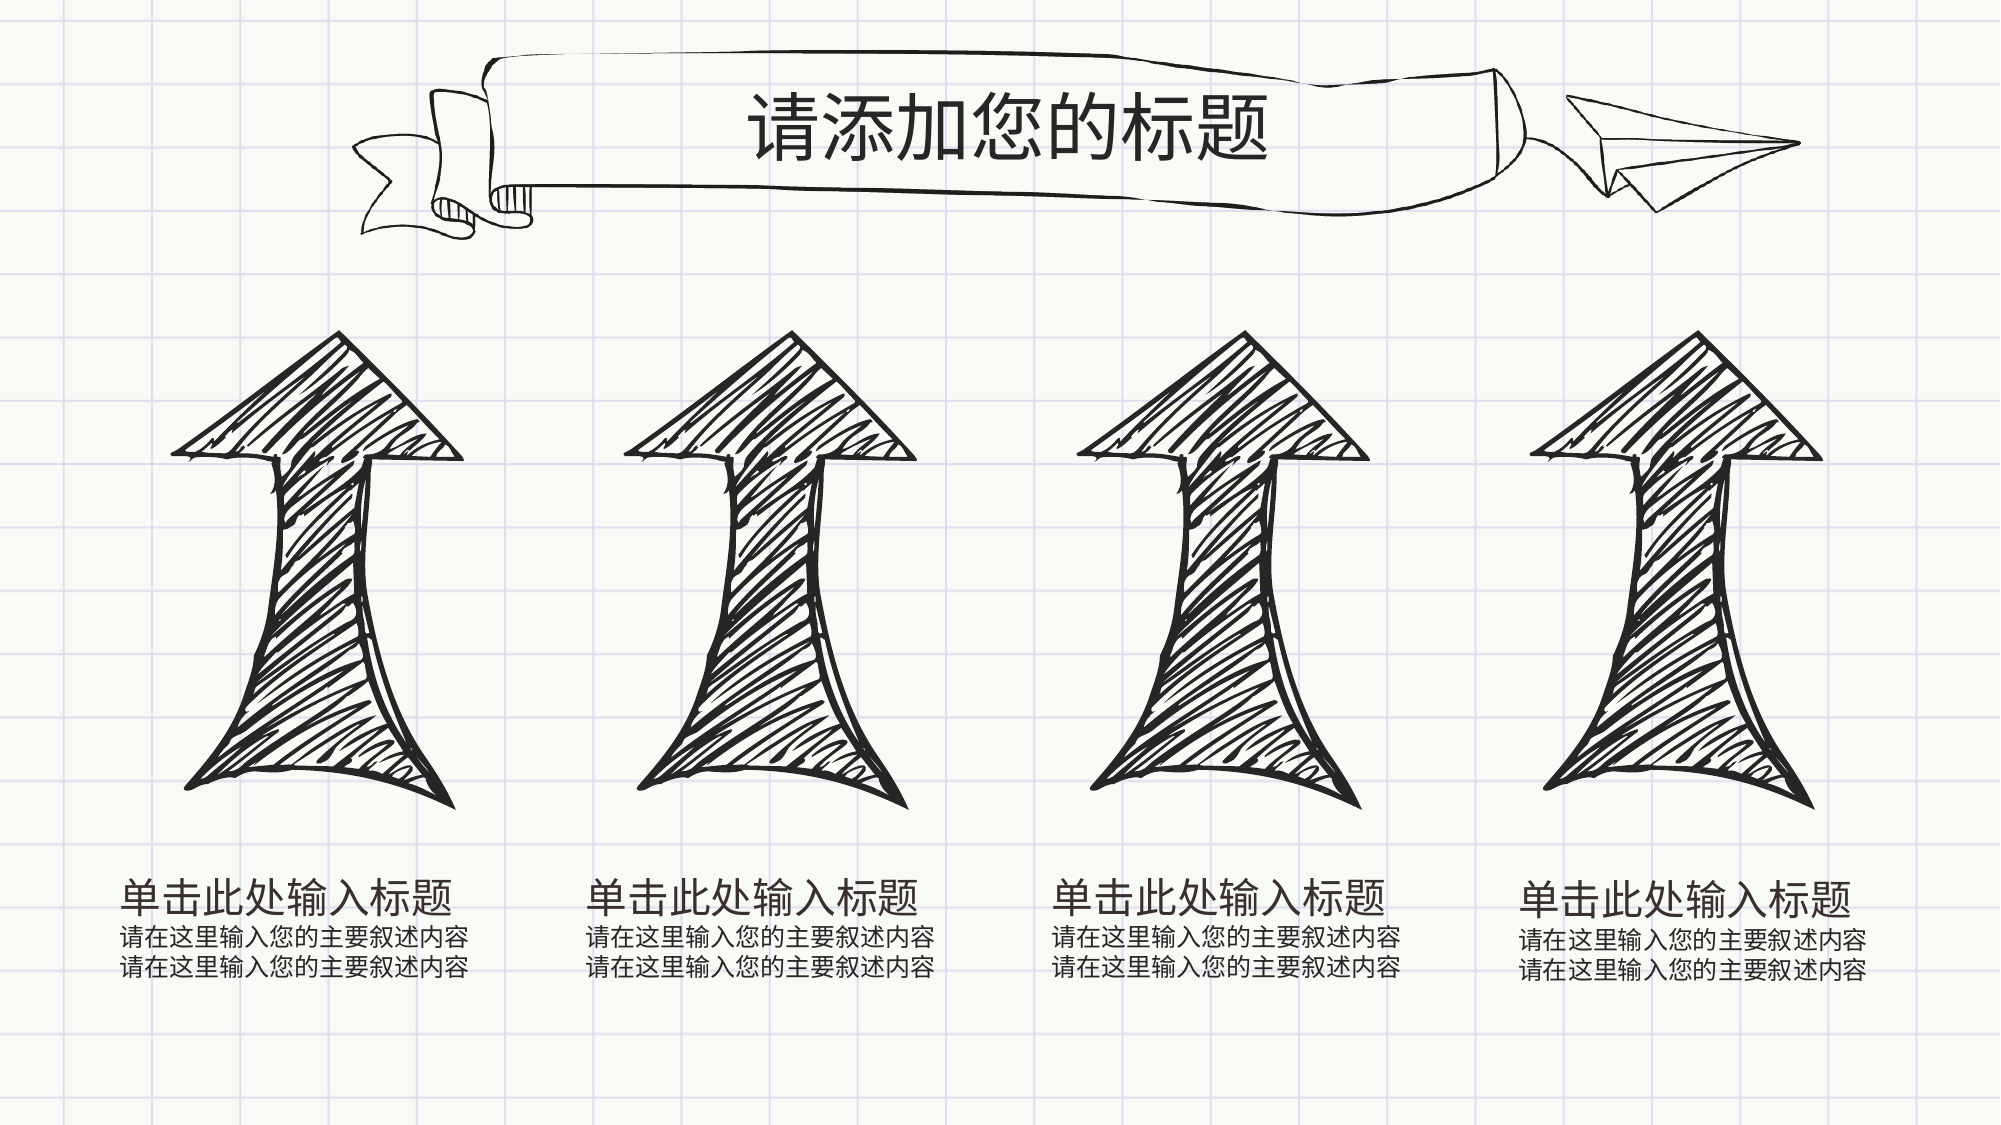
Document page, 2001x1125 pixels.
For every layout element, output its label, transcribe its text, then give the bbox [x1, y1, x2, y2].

text_box 单击此处输入标题 请在这里输入您的主要叙述内容 请在这里输入您的主要叙述内容 [1503, 866, 1884, 1072]
text_box [1529, 330, 1824, 810]
text_box [1076, 330, 1370, 810]
text_box [170, 330, 464, 810]
text_box 单击此处输入标题 请在这里输入您的主要叙述内容 请在这里输入您的主要叙述内容 [570, 864, 951, 1070]
text_box 单击此处输入标题 请在这里输入您的主要叙述内容 请在这里输入您的主要叙述内容 [1037, 864, 1417, 1070]
text_box [623, 330, 917, 810]
text_box 单击此处输入标题 请在这里输入您的主要叙述内容 请在这里输入您的主要叙述内容 [104, 864, 485, 1070]
picture [352, 50, 1801, 240]
